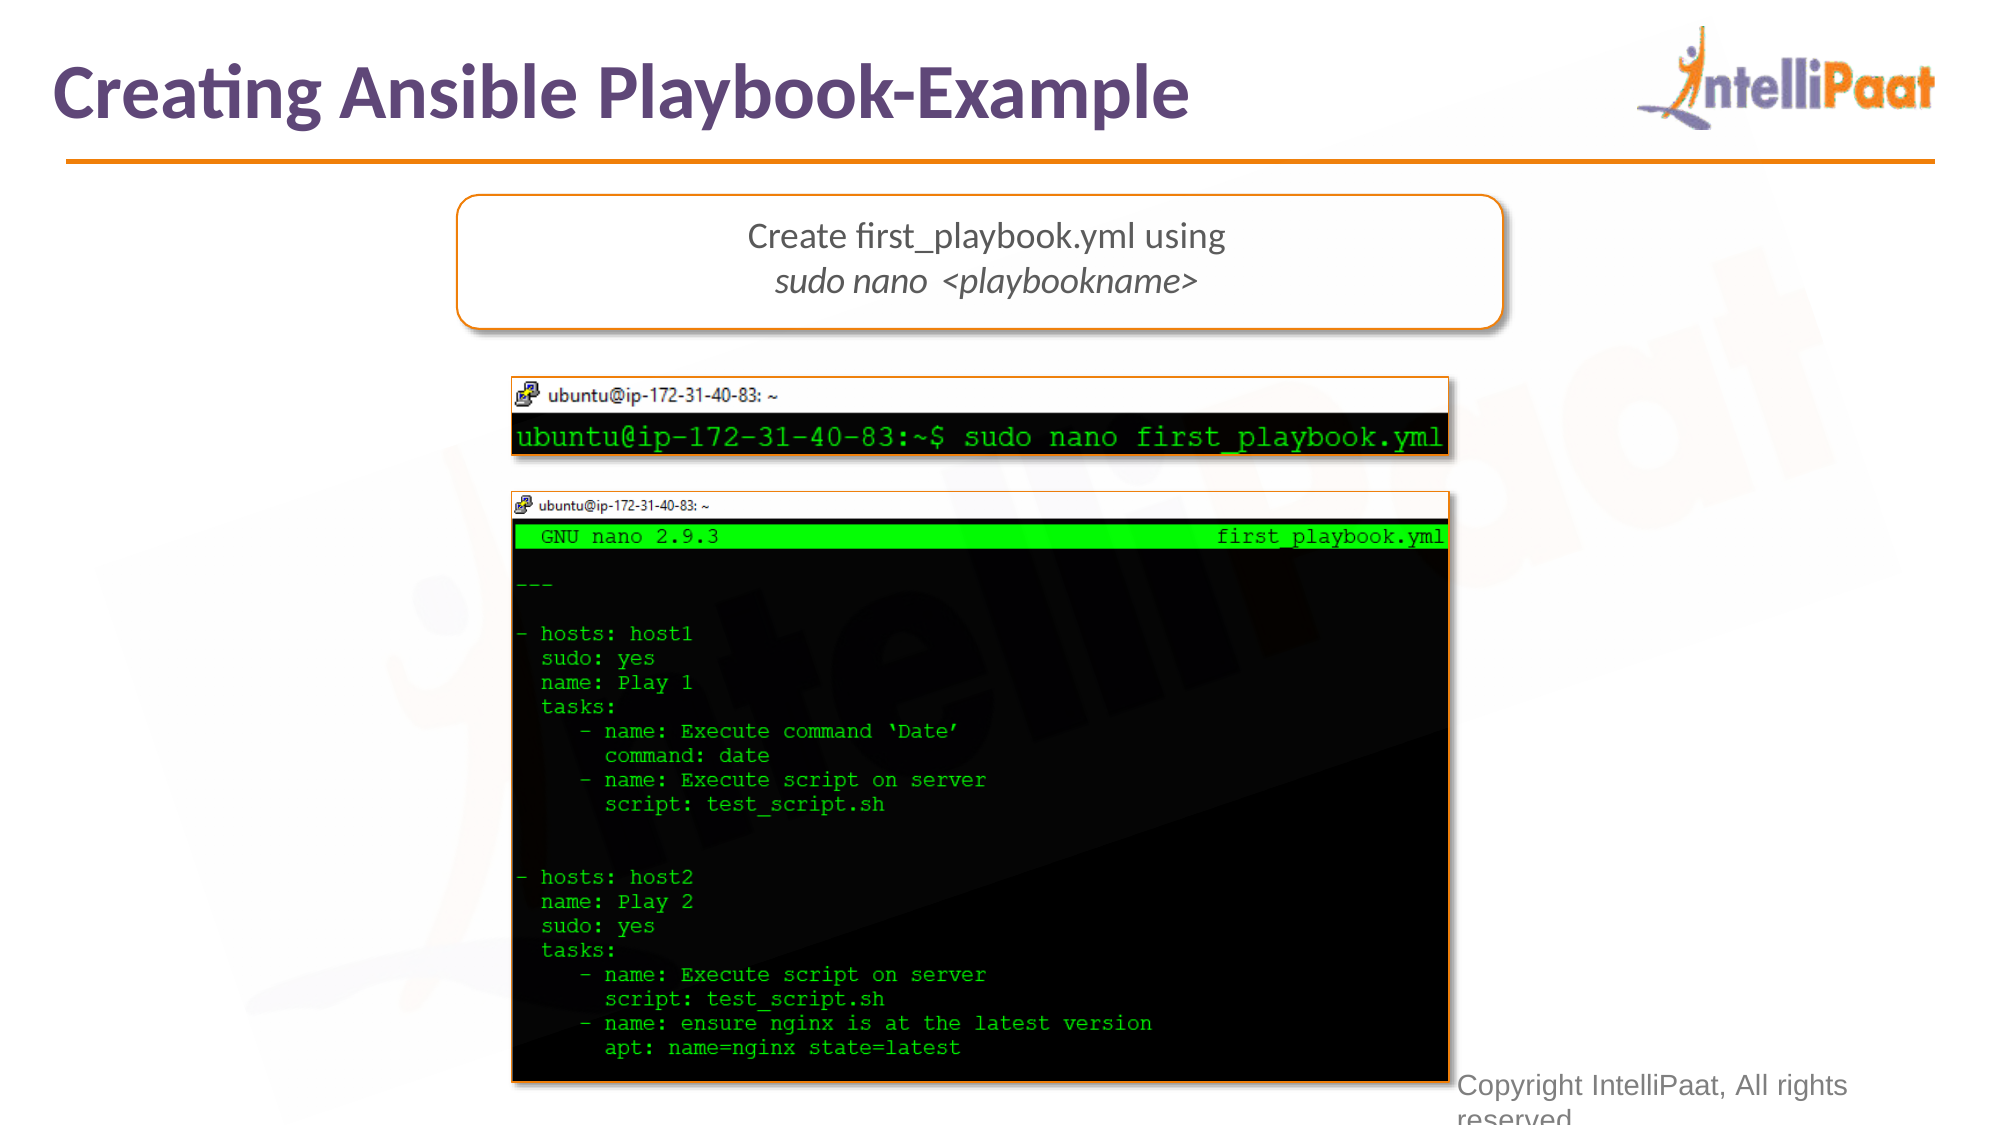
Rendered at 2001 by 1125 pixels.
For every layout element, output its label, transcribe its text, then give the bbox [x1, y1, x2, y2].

picture [1902, 26, 1935, 130]
footer Copyright IntelliPaat, All rights reserved [1454, 1066, 1971, 1125]
title Creating Ansible Playbook-Example [51, 37, 94, 228]
text_box [94, 15, 1902, 1125]
